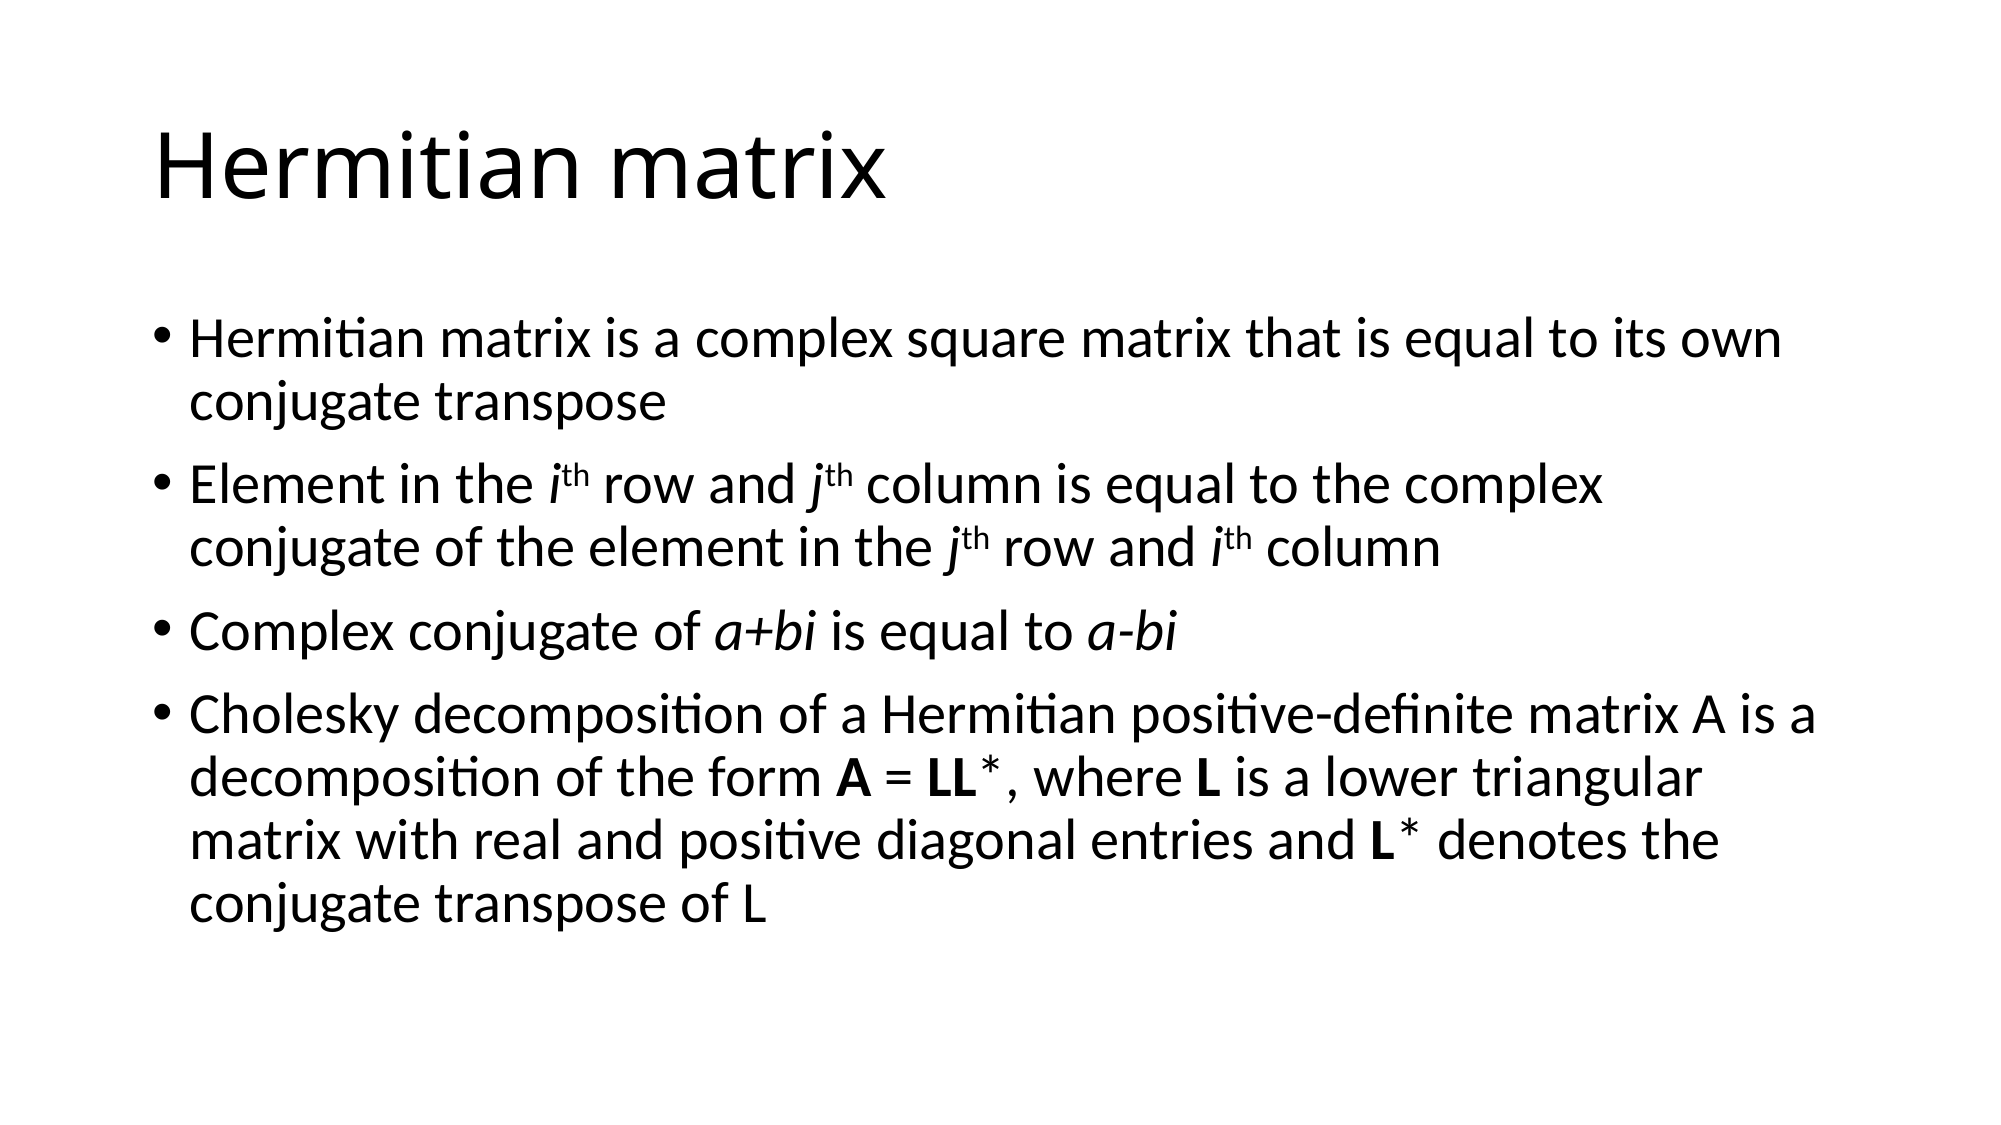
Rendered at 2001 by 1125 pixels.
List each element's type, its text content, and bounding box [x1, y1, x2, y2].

title Hermitian matrix [137, 59, 1863, 278]
list Hermitian matrix is a complex square matrix that is equal to its own conjugate transpose Element in the ith row and jth column is equal to the complex conjugate of the element in the jth row and ith column Complex conjugate of a+bi is equal to a-bi Cholesky decomposition of a Hermitian positive-definite matrix A is a decomposition of the form A = LL*, where L is a lower triangular matrix with real and positive diagonal entries and L* denotes the conjugate transpose of L [137, 299, 1863, 1014]
